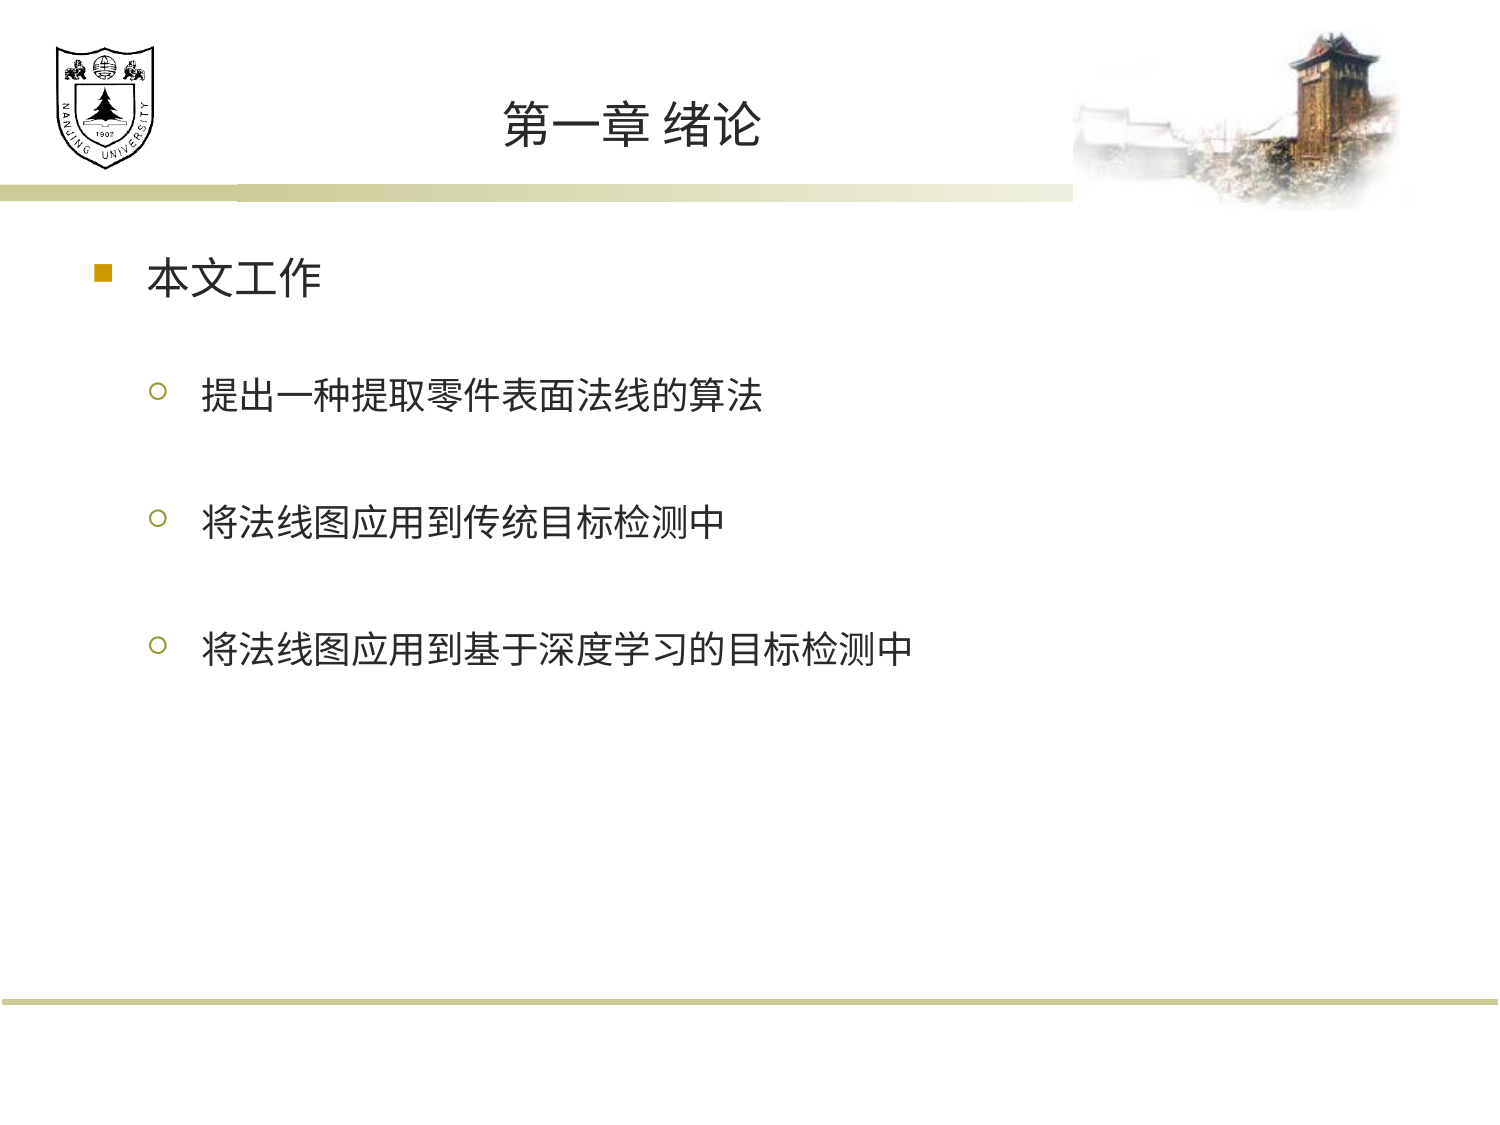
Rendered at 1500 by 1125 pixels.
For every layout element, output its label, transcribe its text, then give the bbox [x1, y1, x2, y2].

list 本文工作 提出一种提取零件表面法线的算法 将法线图应用到传统目标检测中 将法线图应用到基于深度学习的目标检测中 [76, 243, 1269, 694]
picture [1073, 30, 1400, 211]
picture [50, 42, 160, 173]
title 第一章 绪论 [171, 66, 1093, 161]
picture [2, 999, 1498, 1005]
